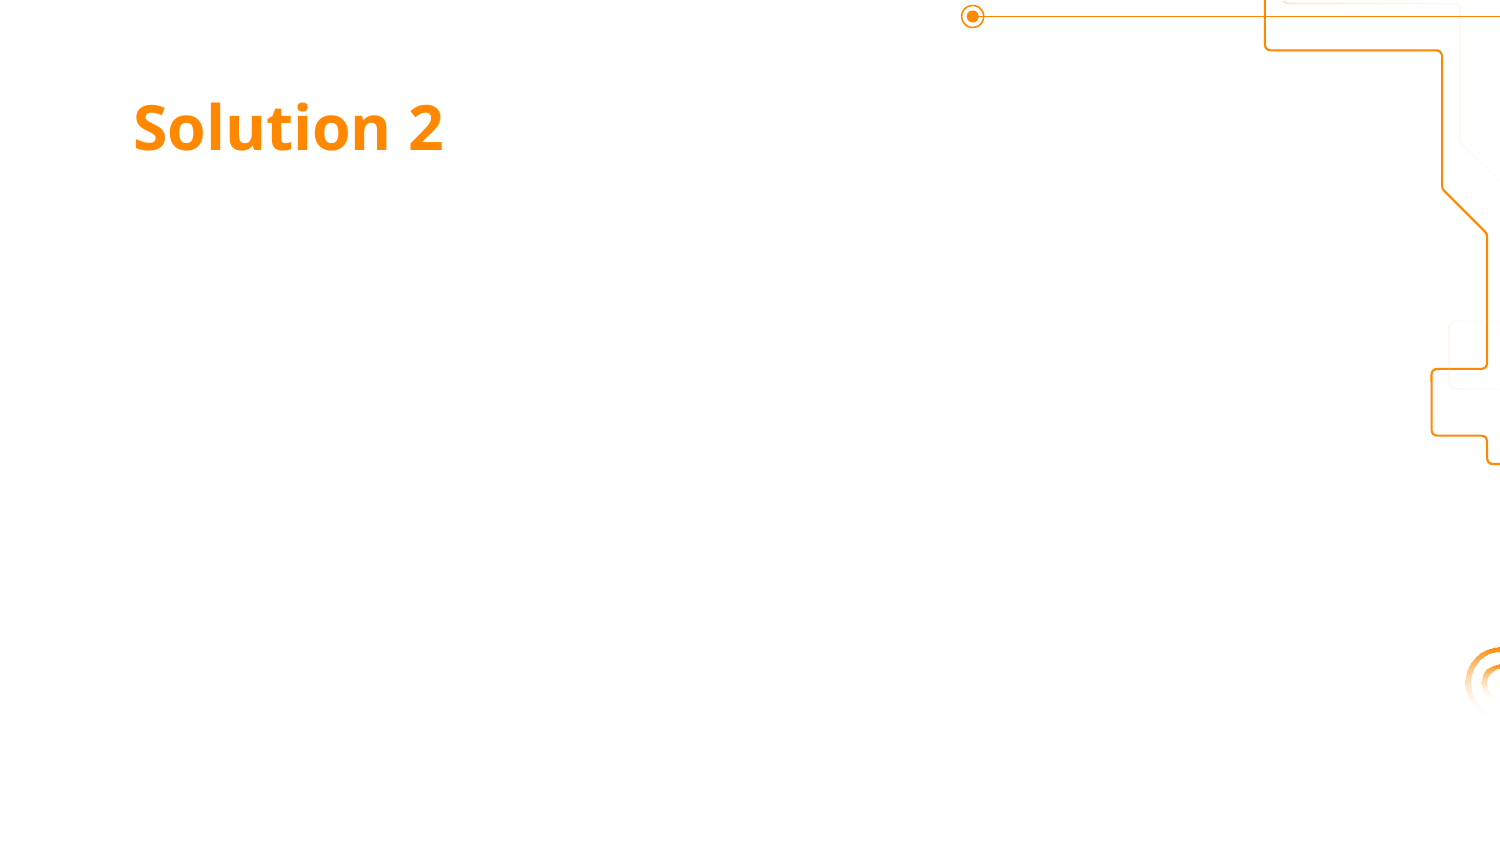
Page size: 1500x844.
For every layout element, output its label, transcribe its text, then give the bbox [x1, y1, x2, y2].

title Solution 2 [118, 72, 1382, 167]
